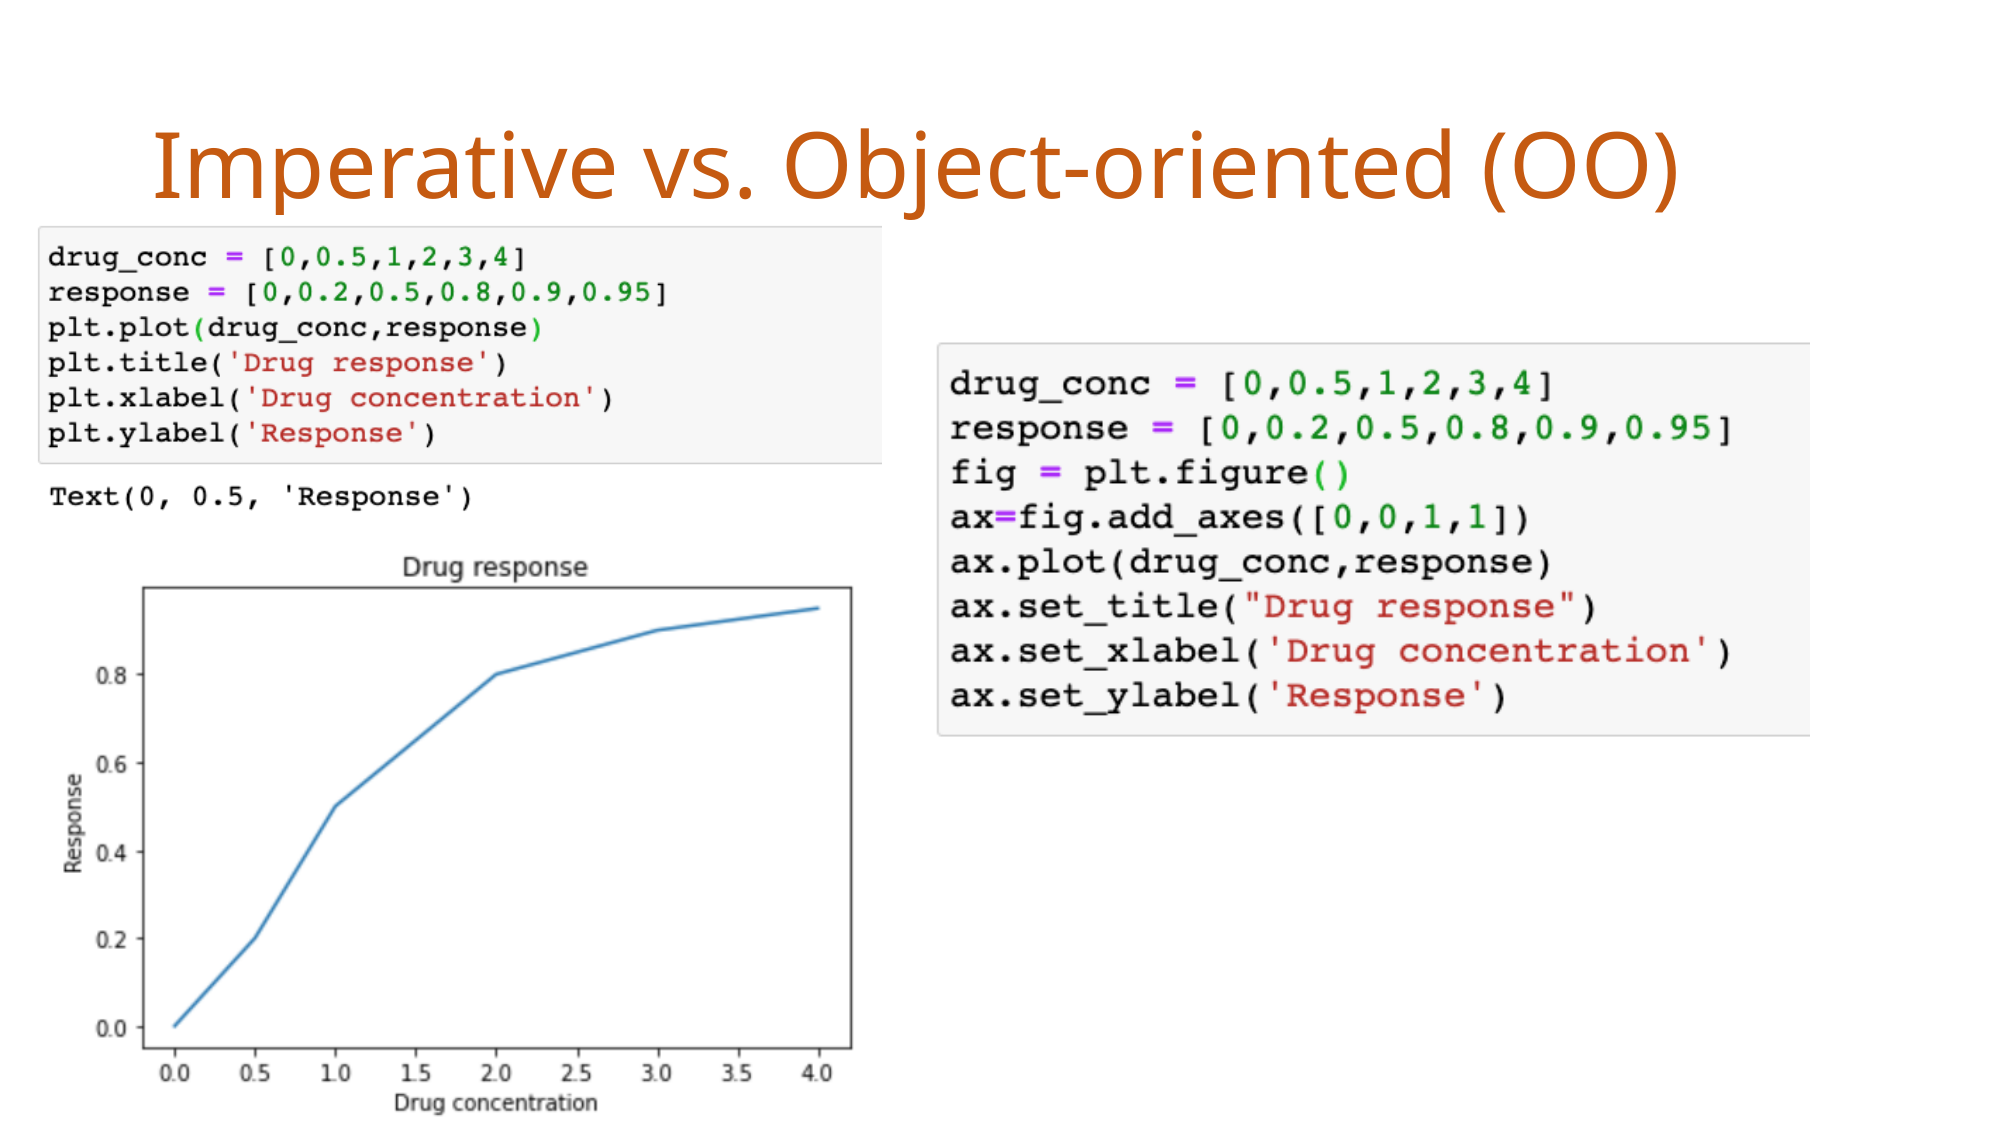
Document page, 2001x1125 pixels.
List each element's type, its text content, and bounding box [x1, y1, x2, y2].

title Imperative vs. Object-oriented (OO) [137, 59, 1863, 278]
picture [932, 334, 1811, 753]
picture [27, 215, 882, 1125]
